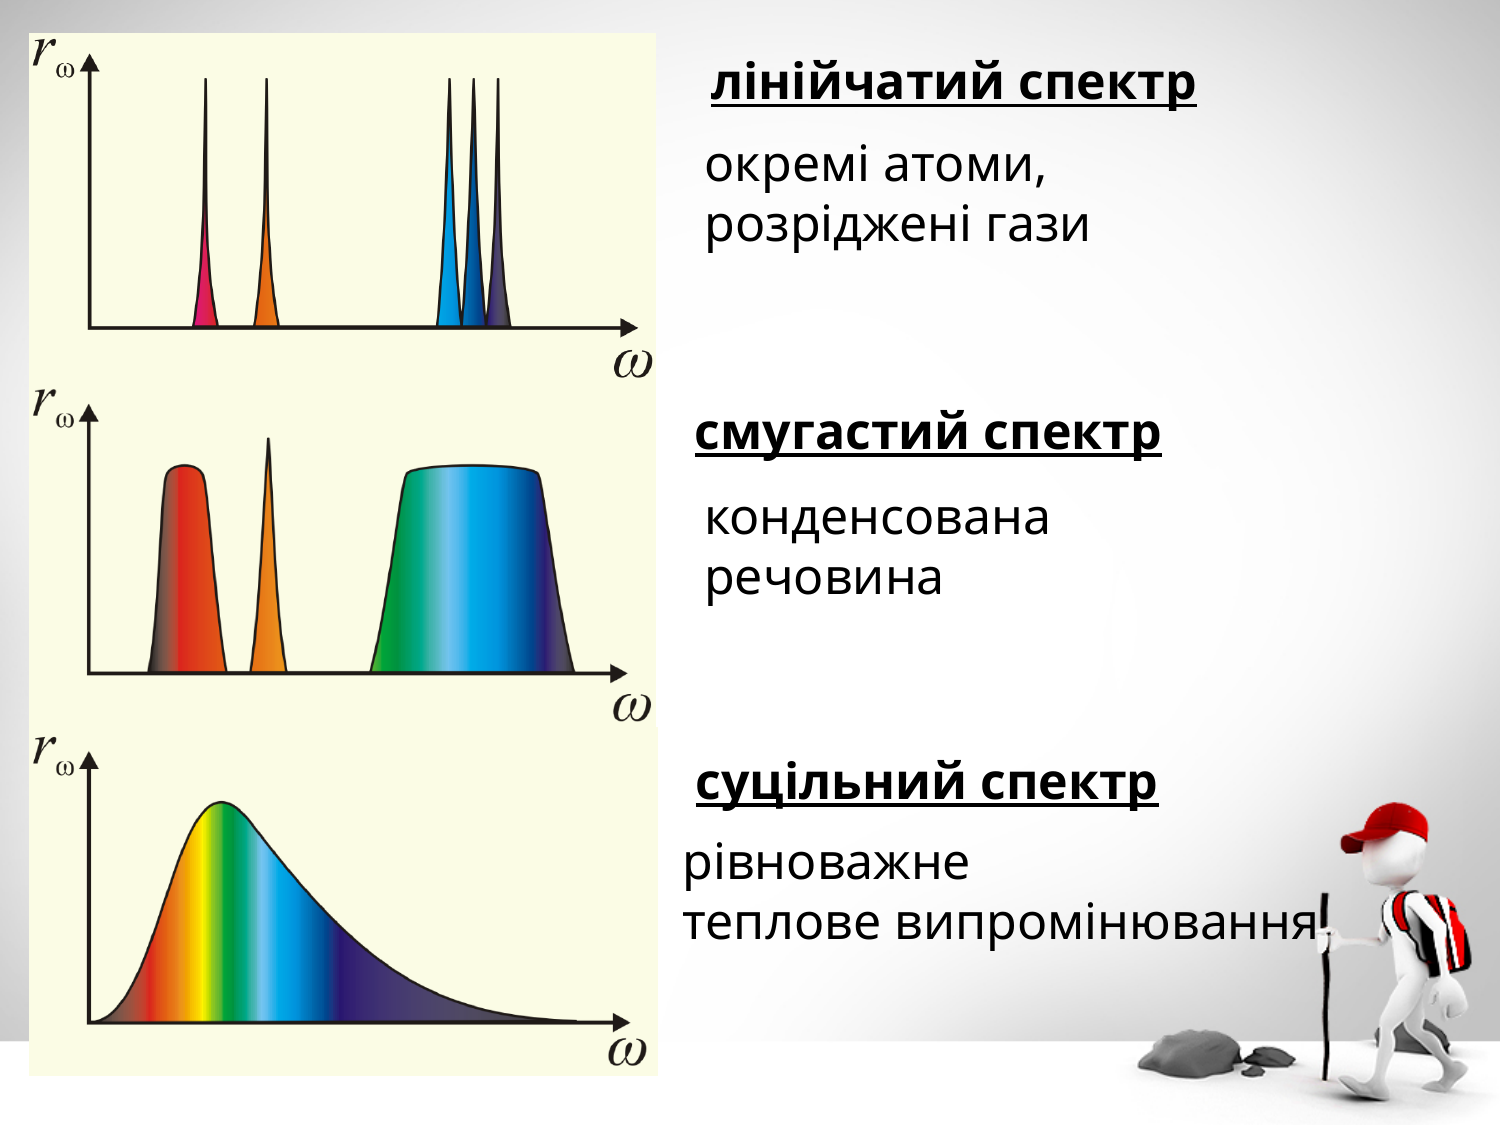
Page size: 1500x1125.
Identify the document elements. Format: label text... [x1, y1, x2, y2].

text_box суцільний спектр [680, 741, 1174, 817]
text_box окремі атоми, розріджені гази [690, 123, 1107, 259]
text_box рівноважне теплове випромінювання [667, 821, 1335, 957]
picture [0, 0, 1500, 1125]
text_box лінійчатий спектр [696, 42, 1213, 118]
text_box конденсована речовина [689, 477, 1080, 613]
text_box смугастий спектр [680, 392, 1178, 468]
